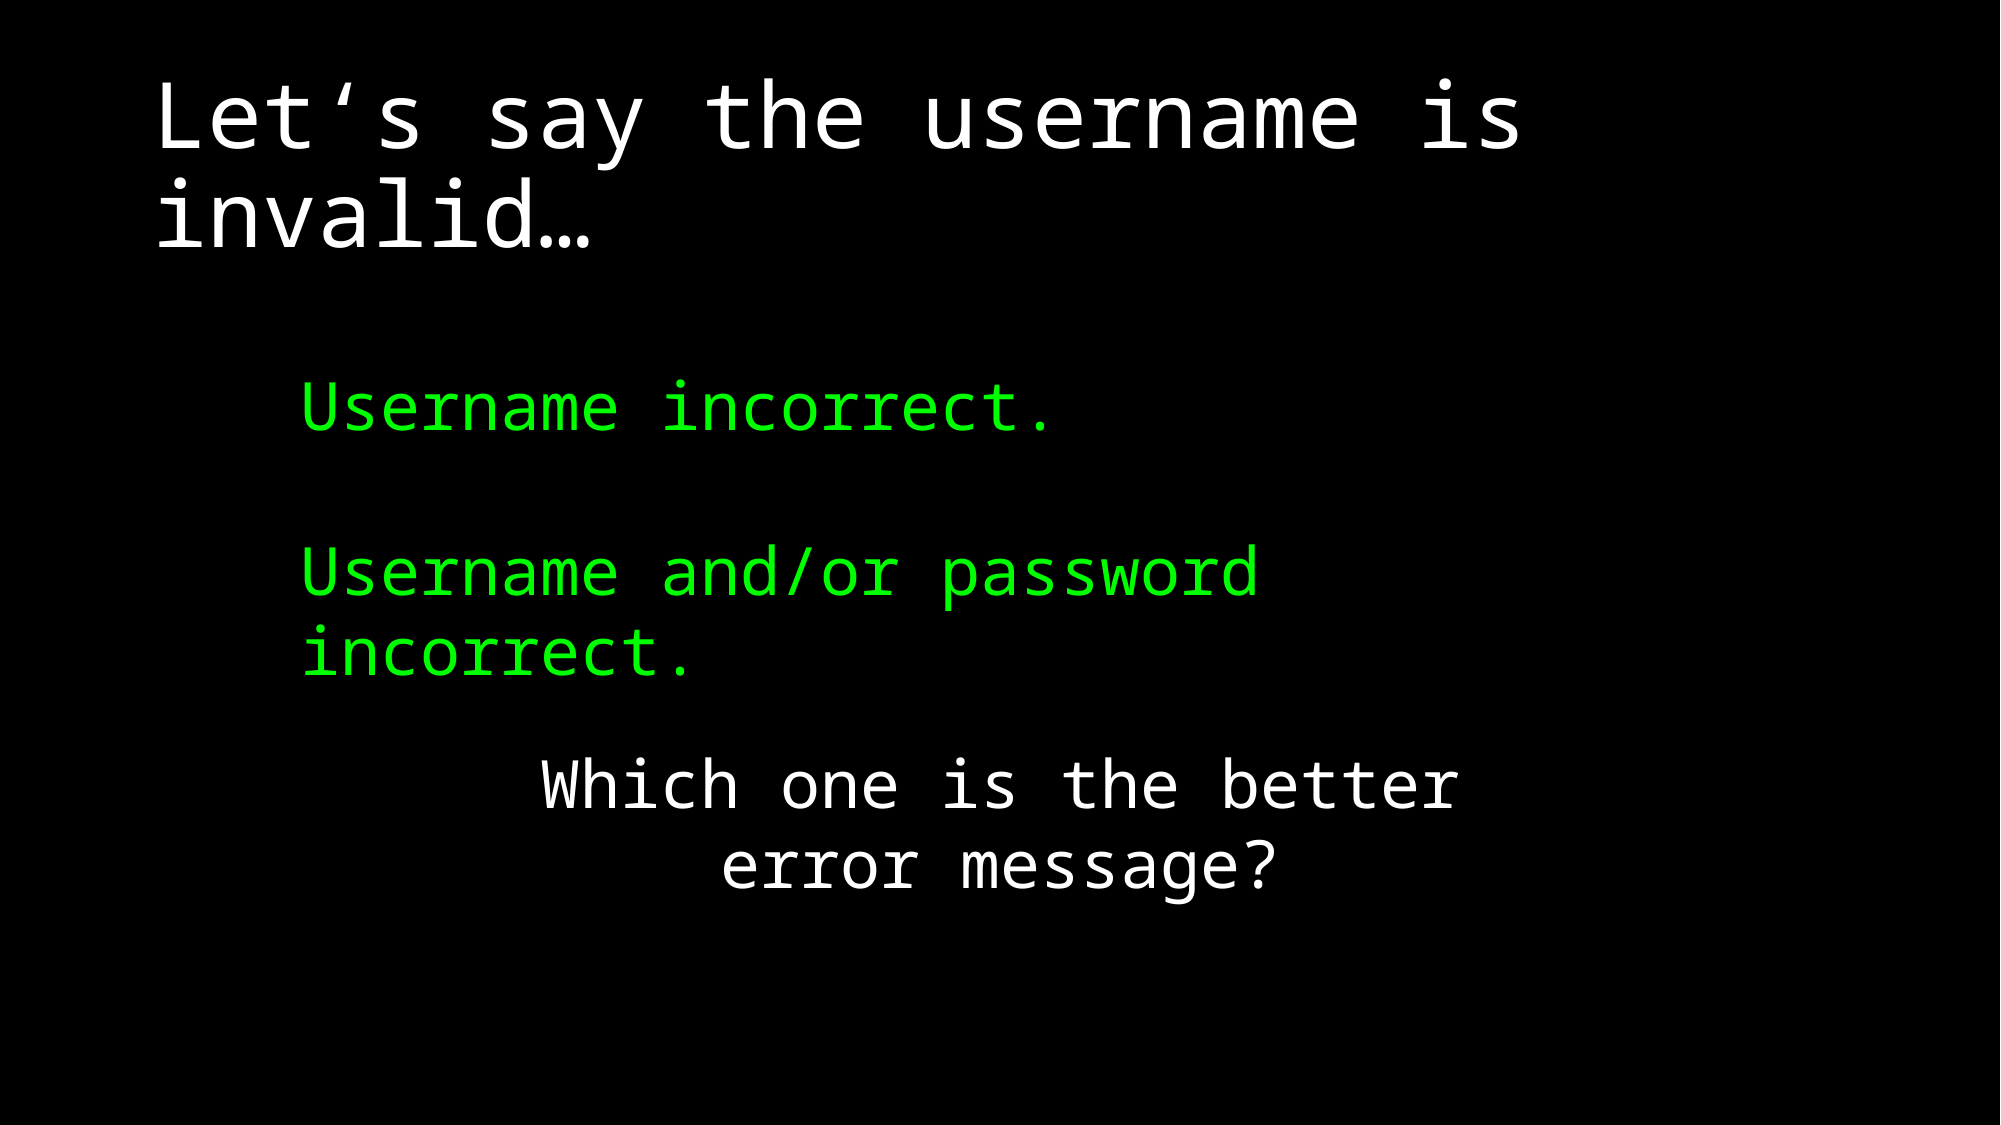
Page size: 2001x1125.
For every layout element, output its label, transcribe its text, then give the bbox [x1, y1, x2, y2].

text_box Username incorrect. [285, 356, 1658, 452]
text_box Let‘s say the username is invalid… [137, 59, 1863, 278]
text_box Username and/or password incorrect. [285, 521, 1658, 696]
text_box Which one is the better error message? [522, 734, 1477, 910]
